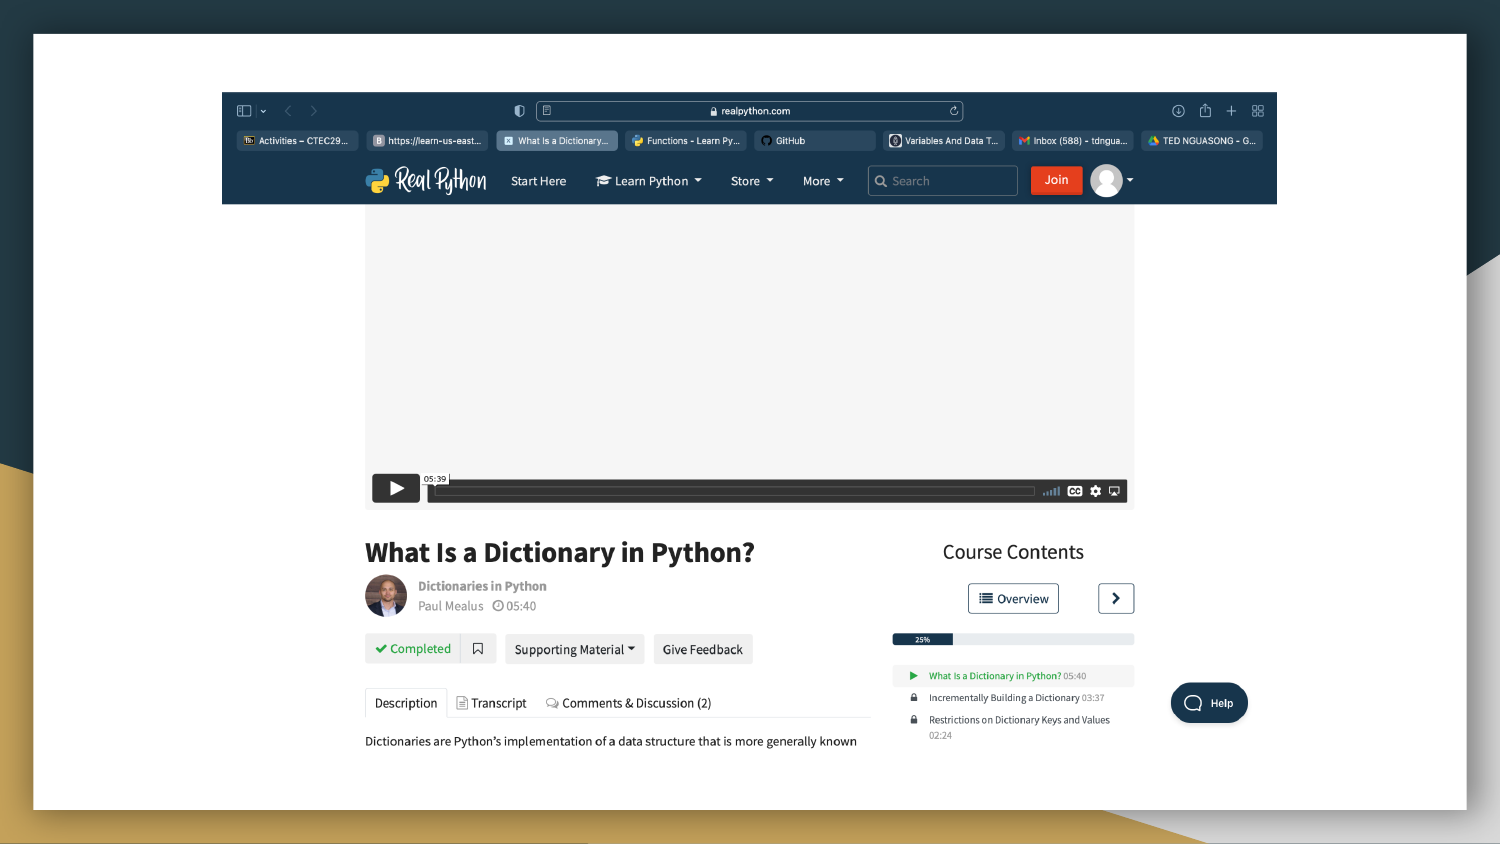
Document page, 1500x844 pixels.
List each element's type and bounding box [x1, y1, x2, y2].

picture [222, 92, 1278, 752]
